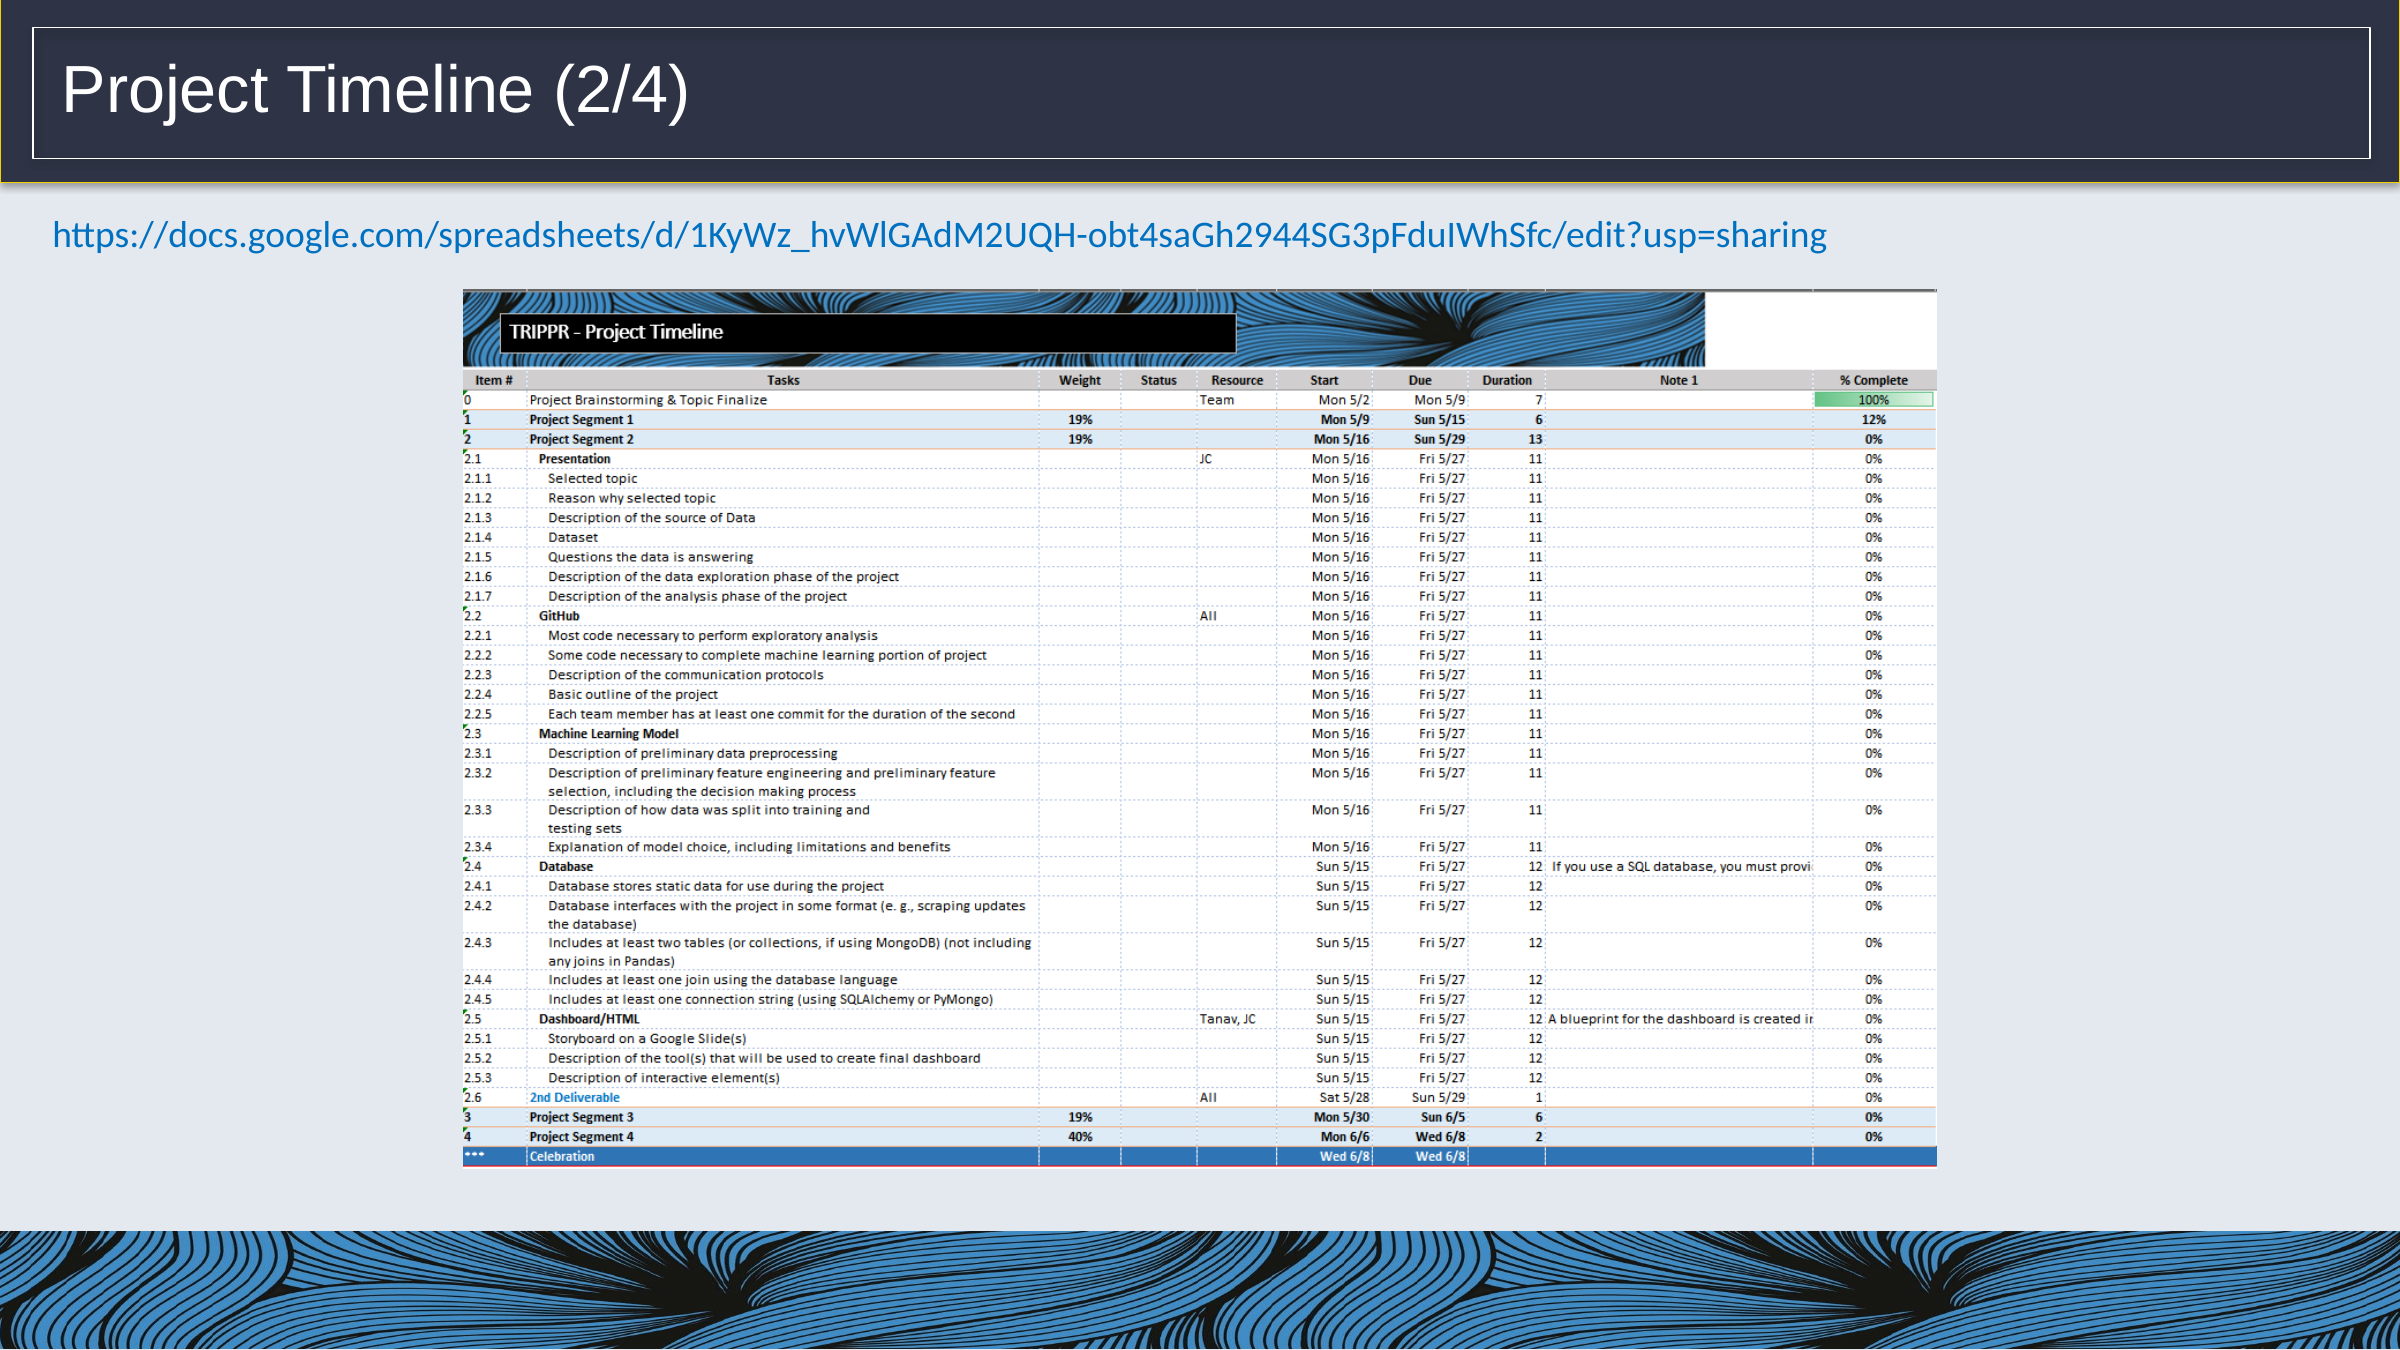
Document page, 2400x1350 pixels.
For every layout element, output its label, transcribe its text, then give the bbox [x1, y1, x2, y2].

picture [0, 1231, 2400, 1349]
picture [463, 289, 1937, 1169]
text_box https://docs.google.com/spreadsheets/d/1KyWz_hvWlGAdM2UQH-obt4saGh2944SG3pFduIWhSfc/edit?usp=sharing [37, 202, 2375, 343]
list Project Timeline (2/4) [37, 34, 2375, 171]
